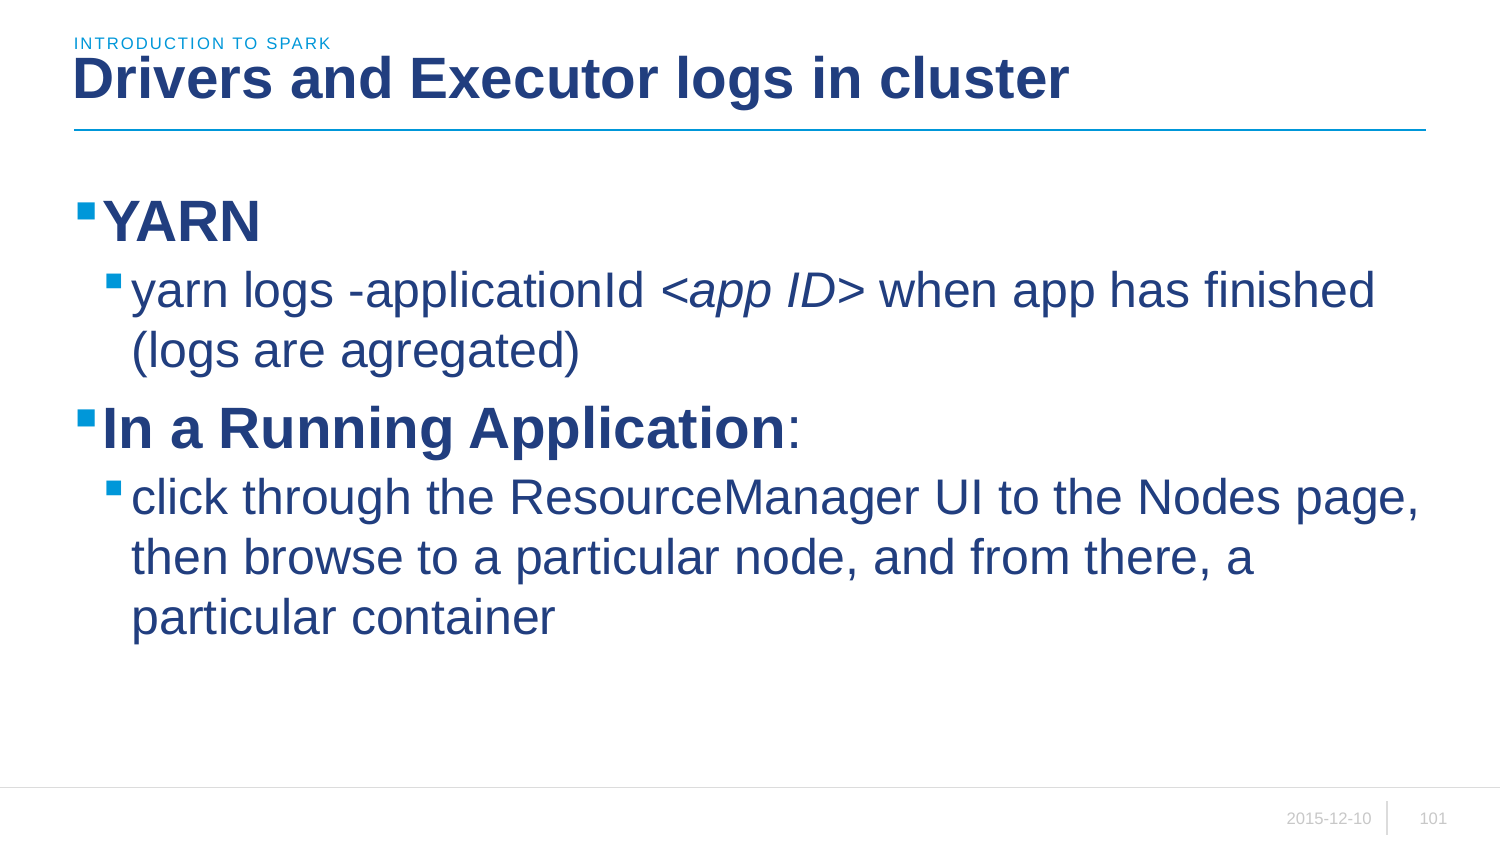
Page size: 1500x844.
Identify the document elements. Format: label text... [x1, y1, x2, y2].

title Drivers and Executor logs in cluster [72, 75, 1171, 112]
list YARN yarn logs -applicationId <app ID> when app has finished (logs are agregated) In a Running Application: click through the ResourceManager UI to the Nodes page, then browse to a particular node, and from there, a particular container [72, 183, 1426, 717]
list introduction to sparK [73, 32, 1172, 53]
